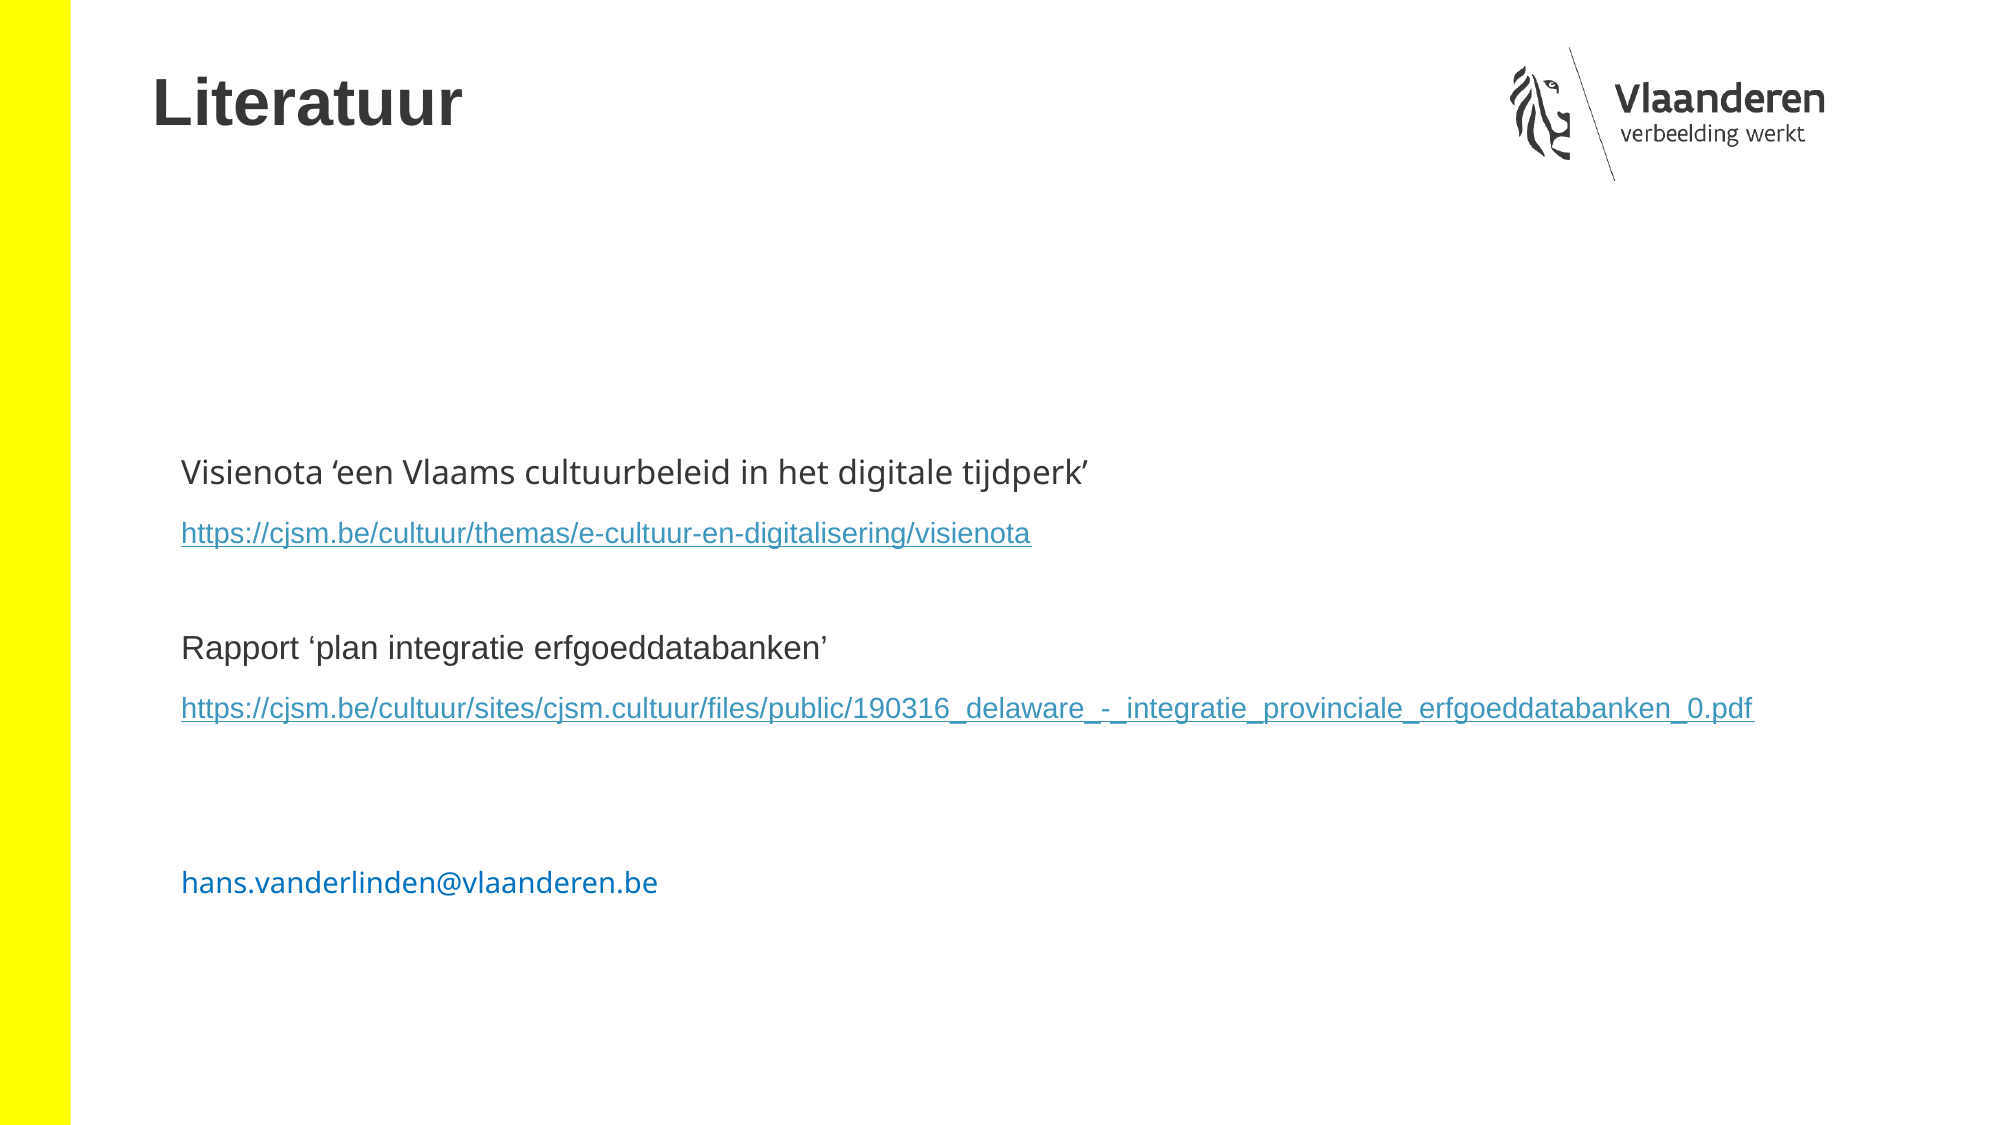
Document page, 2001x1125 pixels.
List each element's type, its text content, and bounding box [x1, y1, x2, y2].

picture [1510, 47, 1826, 59]
title Literatuur [137, 59, 1863, 148]
picture [1510, 148, 1826, 181]
subtitle Visienota ‘een Vlaams cultuurbeleid in het digitale tijdperk’ https://cjsm.be/cultuur/themas/e-cultuur-en-digitalisering/visienota Rapport ‘plan integratie erfgoeddatabanken’ https://cjsm.be/cultuur/sites/cjsm.cultuur/files/public/190316_delaware_-_integratie_provinciale_erfgoeddatabanken_0.pdf hans.vanderlinden@vlaanderen.be [181, 324, 1874, 596]
